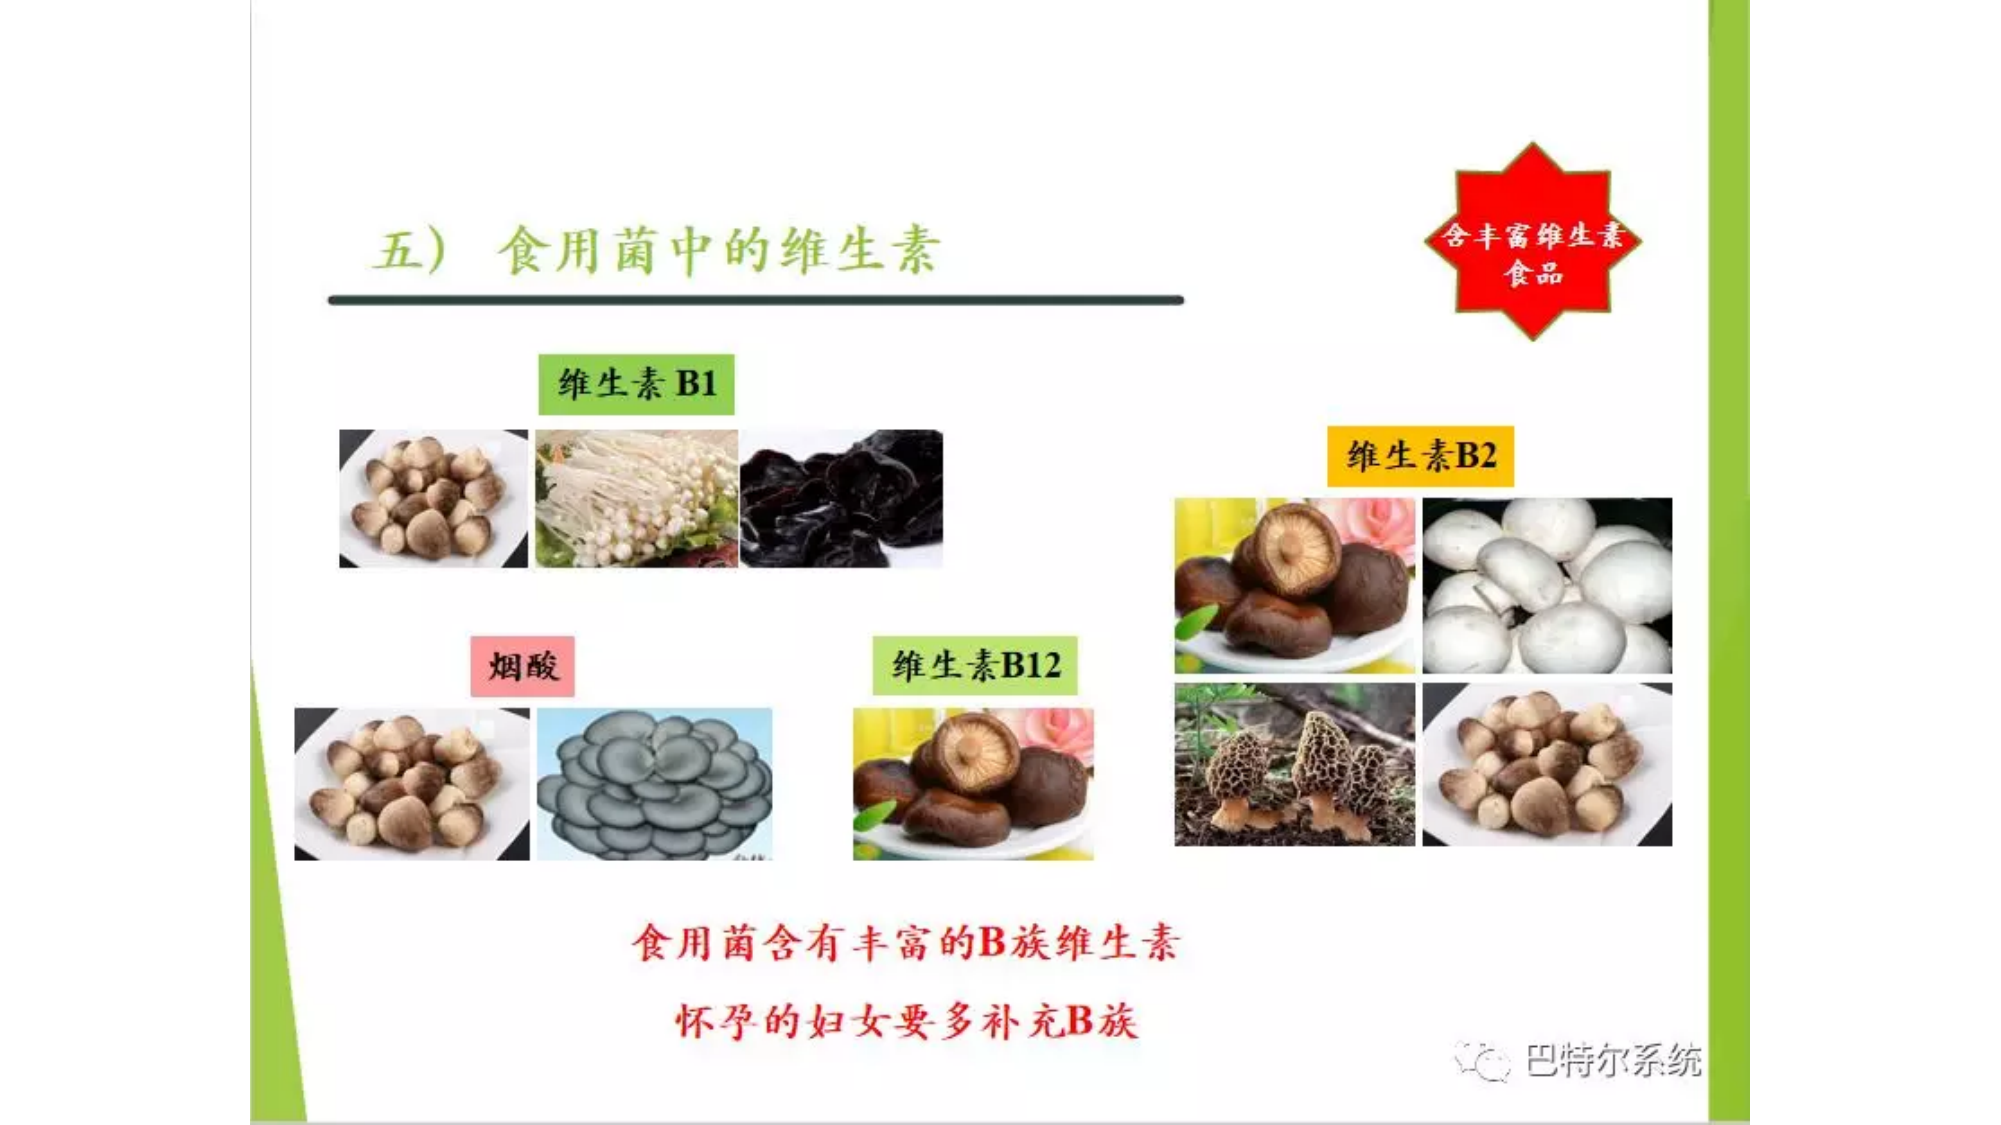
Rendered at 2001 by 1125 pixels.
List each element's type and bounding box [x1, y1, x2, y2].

picture [250, 0, 1750, 1125]
